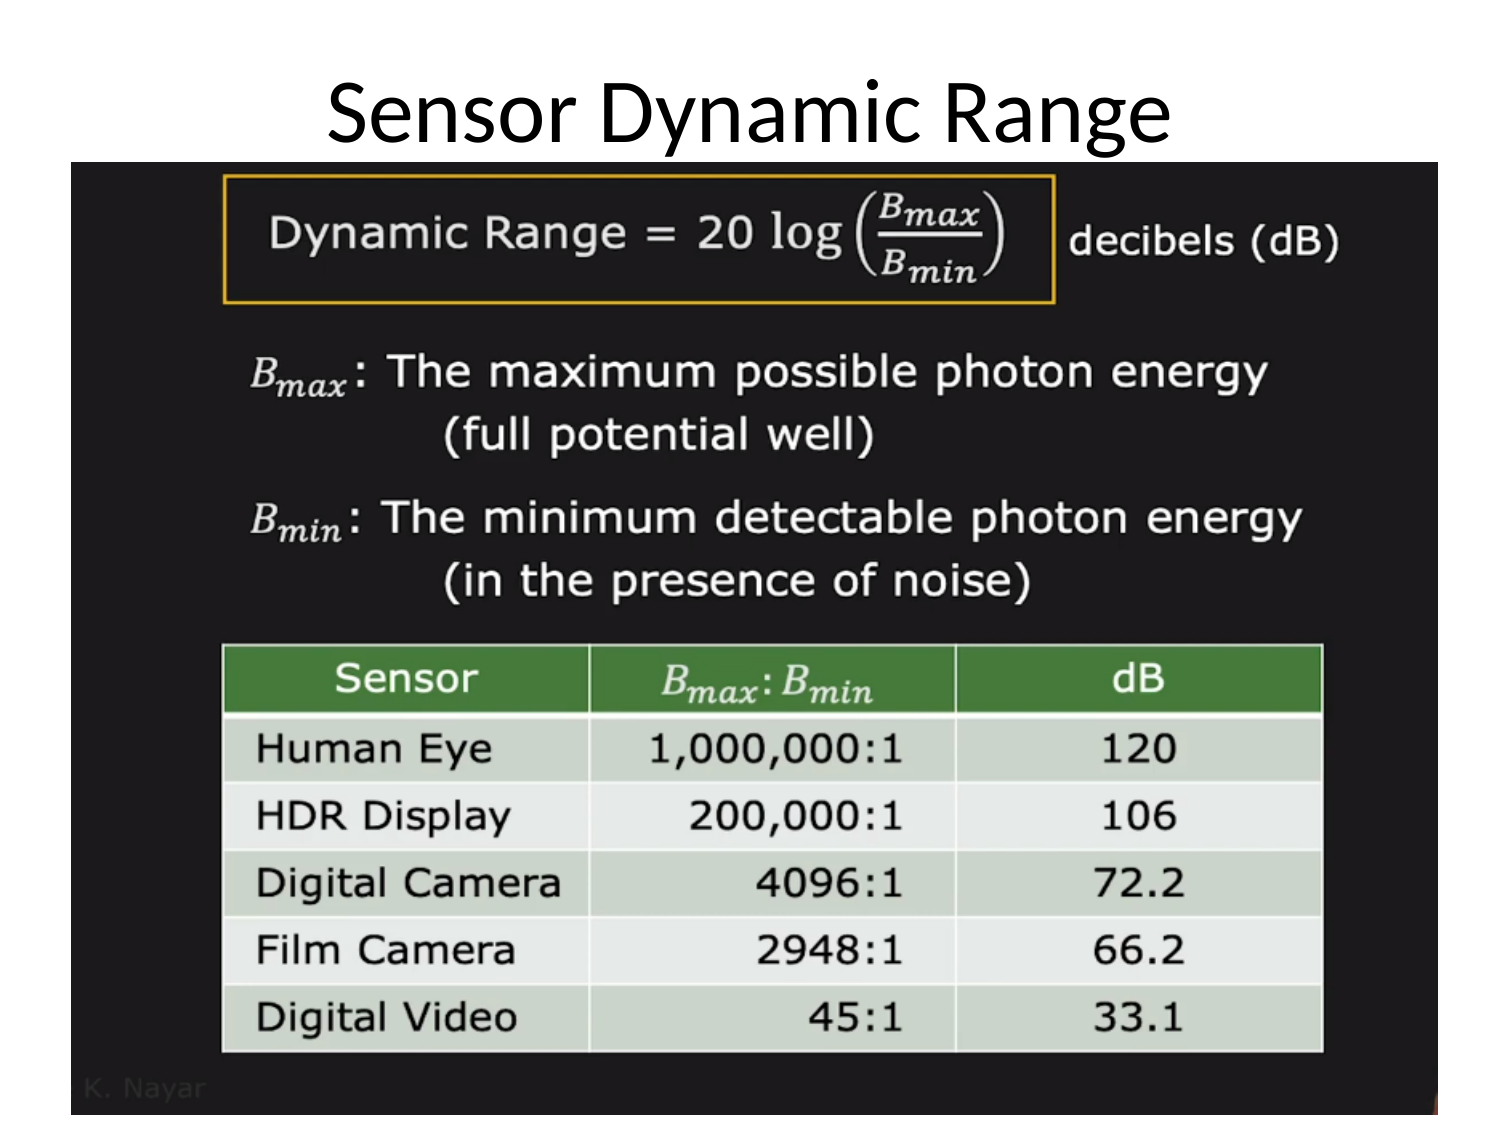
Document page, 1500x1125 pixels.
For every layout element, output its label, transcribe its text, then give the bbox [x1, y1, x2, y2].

picture [70, 162, 1438, 1115]
title Sensor Dynamic Range [75, 12, 1425, 160]
